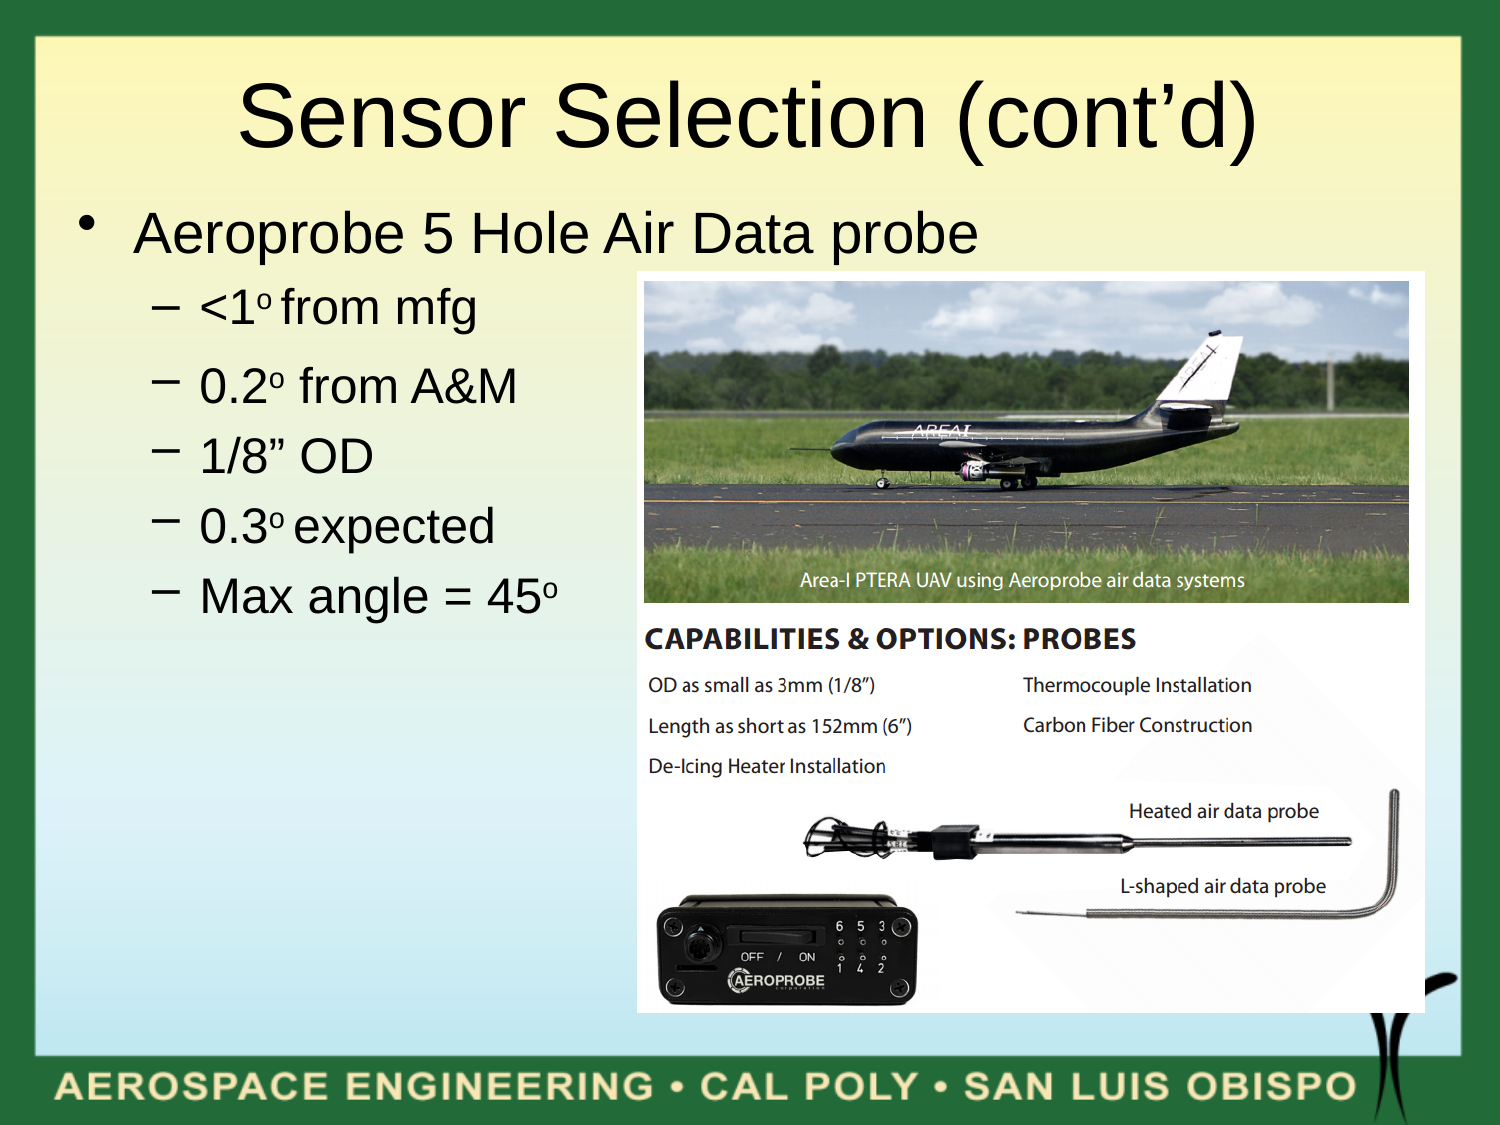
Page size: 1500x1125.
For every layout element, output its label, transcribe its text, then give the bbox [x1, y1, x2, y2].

picture [0, 0, 1500, 1125]
list Aeroprobe 5 Hole Air Data probe <1o from mfg 0.2o from A&M 1/8” OD 0.3o expected Max angle = 45o [62, 187, 1397, 988]
title Sensor Selection (cont’d) [101, 33, 1397, 187]
